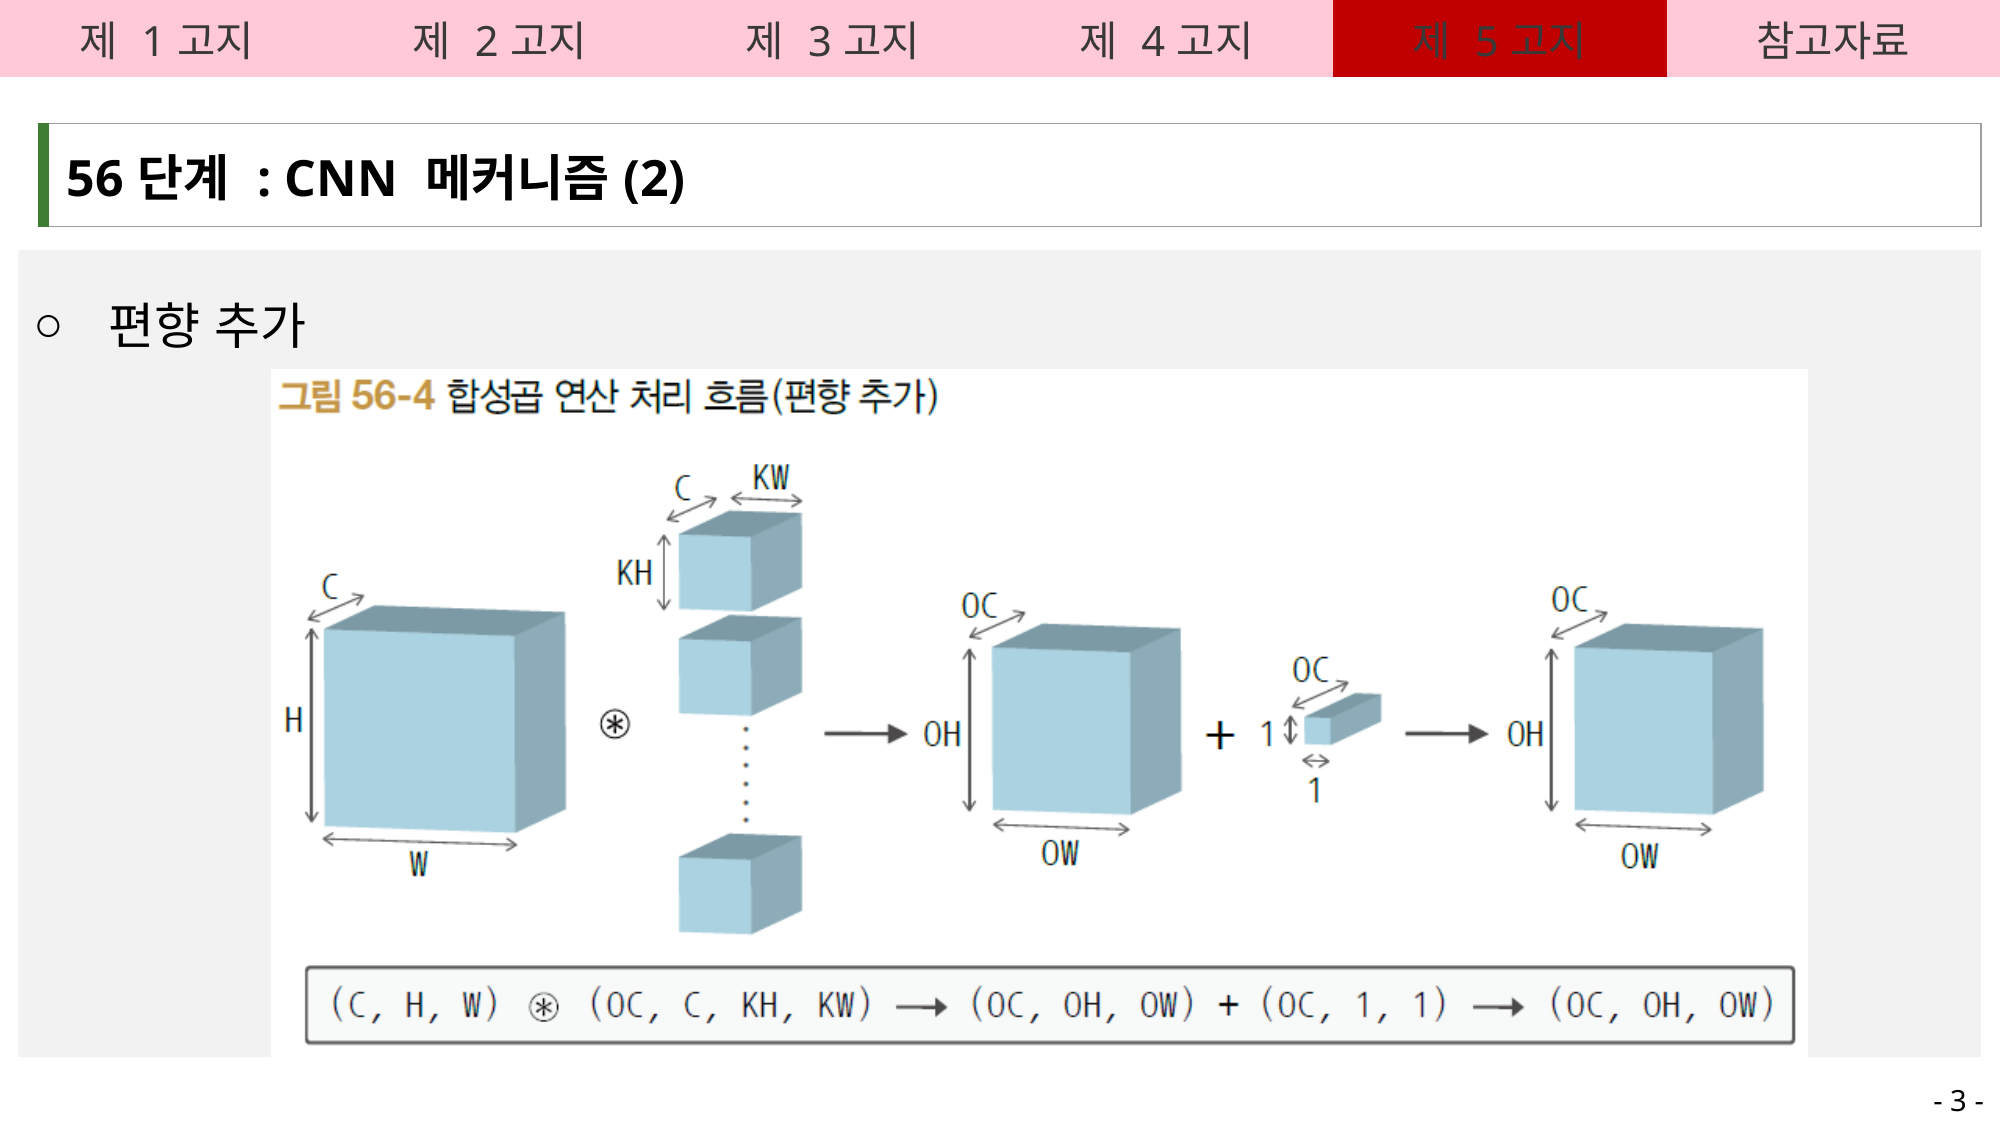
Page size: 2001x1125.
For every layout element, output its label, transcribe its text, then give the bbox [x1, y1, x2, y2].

table_header 제 3고지 [667, 0, 1000, 77]
table_header 제 5고지 [1333, 0, 1667, 77]
table_header 제 2고지 [333, 0, 667, 77]
table_header 56단계 : CNN 메커니즘(2) [49, 124, 1980, 226]
picture [271, 369, 1809, 1058]
table_header 제 1고지 [0, 0, 333, 77]
text_box - 3 - [1918, 1074, 2000, 1125]
table_header 제 4고지 [1000, 0, 1333, 77]
text_box 편향 추가 [18, 249, 1981, 1058]
table_header 참고자료 [1667, 0, 2000, 77]
